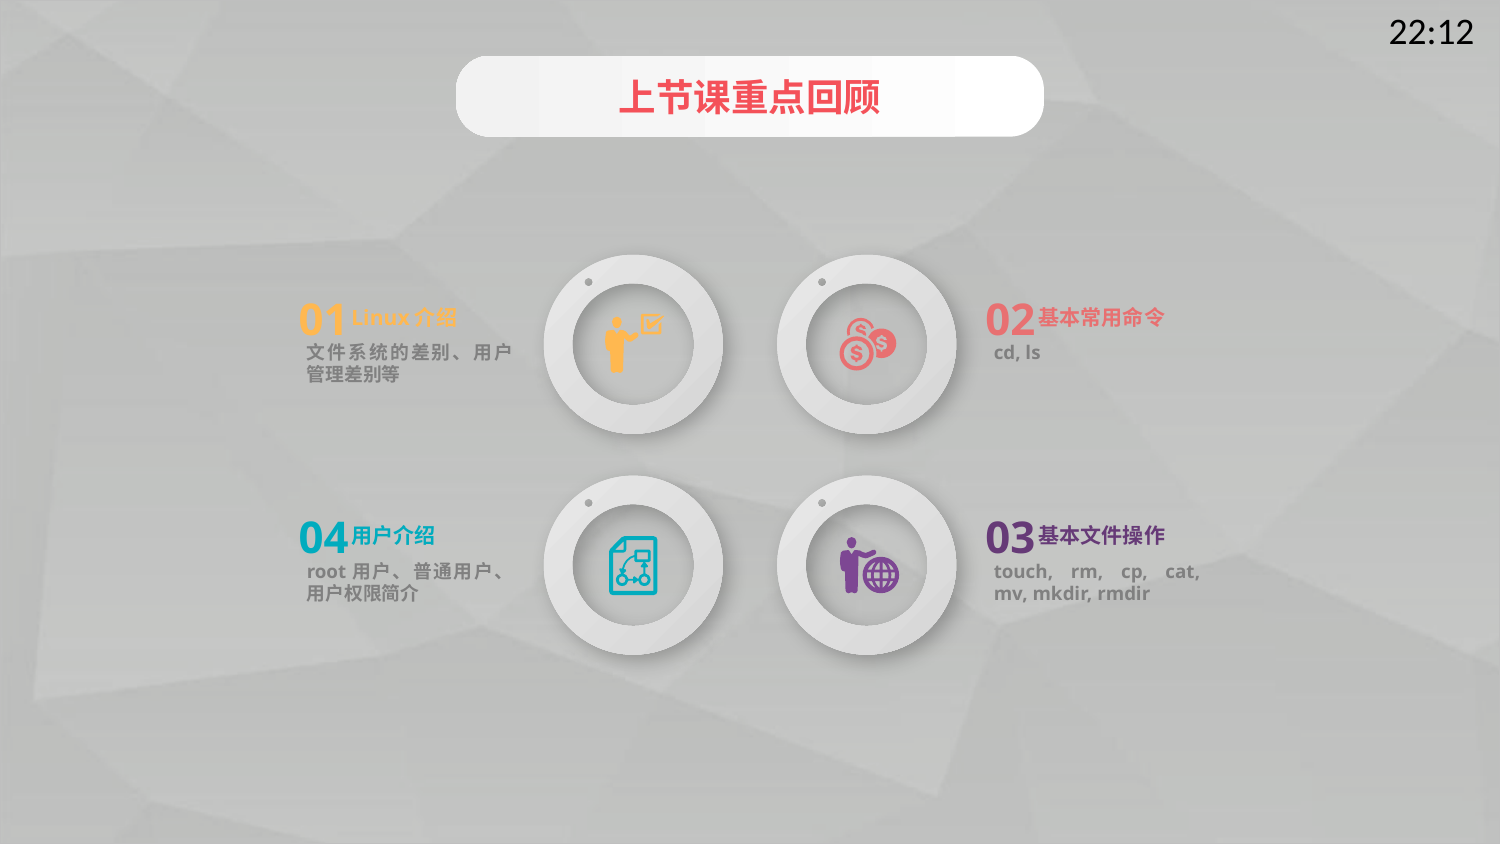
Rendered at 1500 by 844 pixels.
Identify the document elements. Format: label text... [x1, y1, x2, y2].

text_box [542, 474, 724, 656]
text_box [609, 536, 658, 596]
text_box [542, 253, 724, 435]
picture [1, 1, 1499, 843]
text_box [269, 284, 534, 394]
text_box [839, 536, 900, 594]
text_box 上节课重点回顾 [454, 54, 1046, 138]
text_box [776, 474, 956, 656]
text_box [269, 502, 534, 613]
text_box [839, 317, 897, 371]
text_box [604, 313, 665, 373]
text_box [776, 253, 956, 435]
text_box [956, 284, 1220, 372]
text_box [956, 502, 1220, 613]
